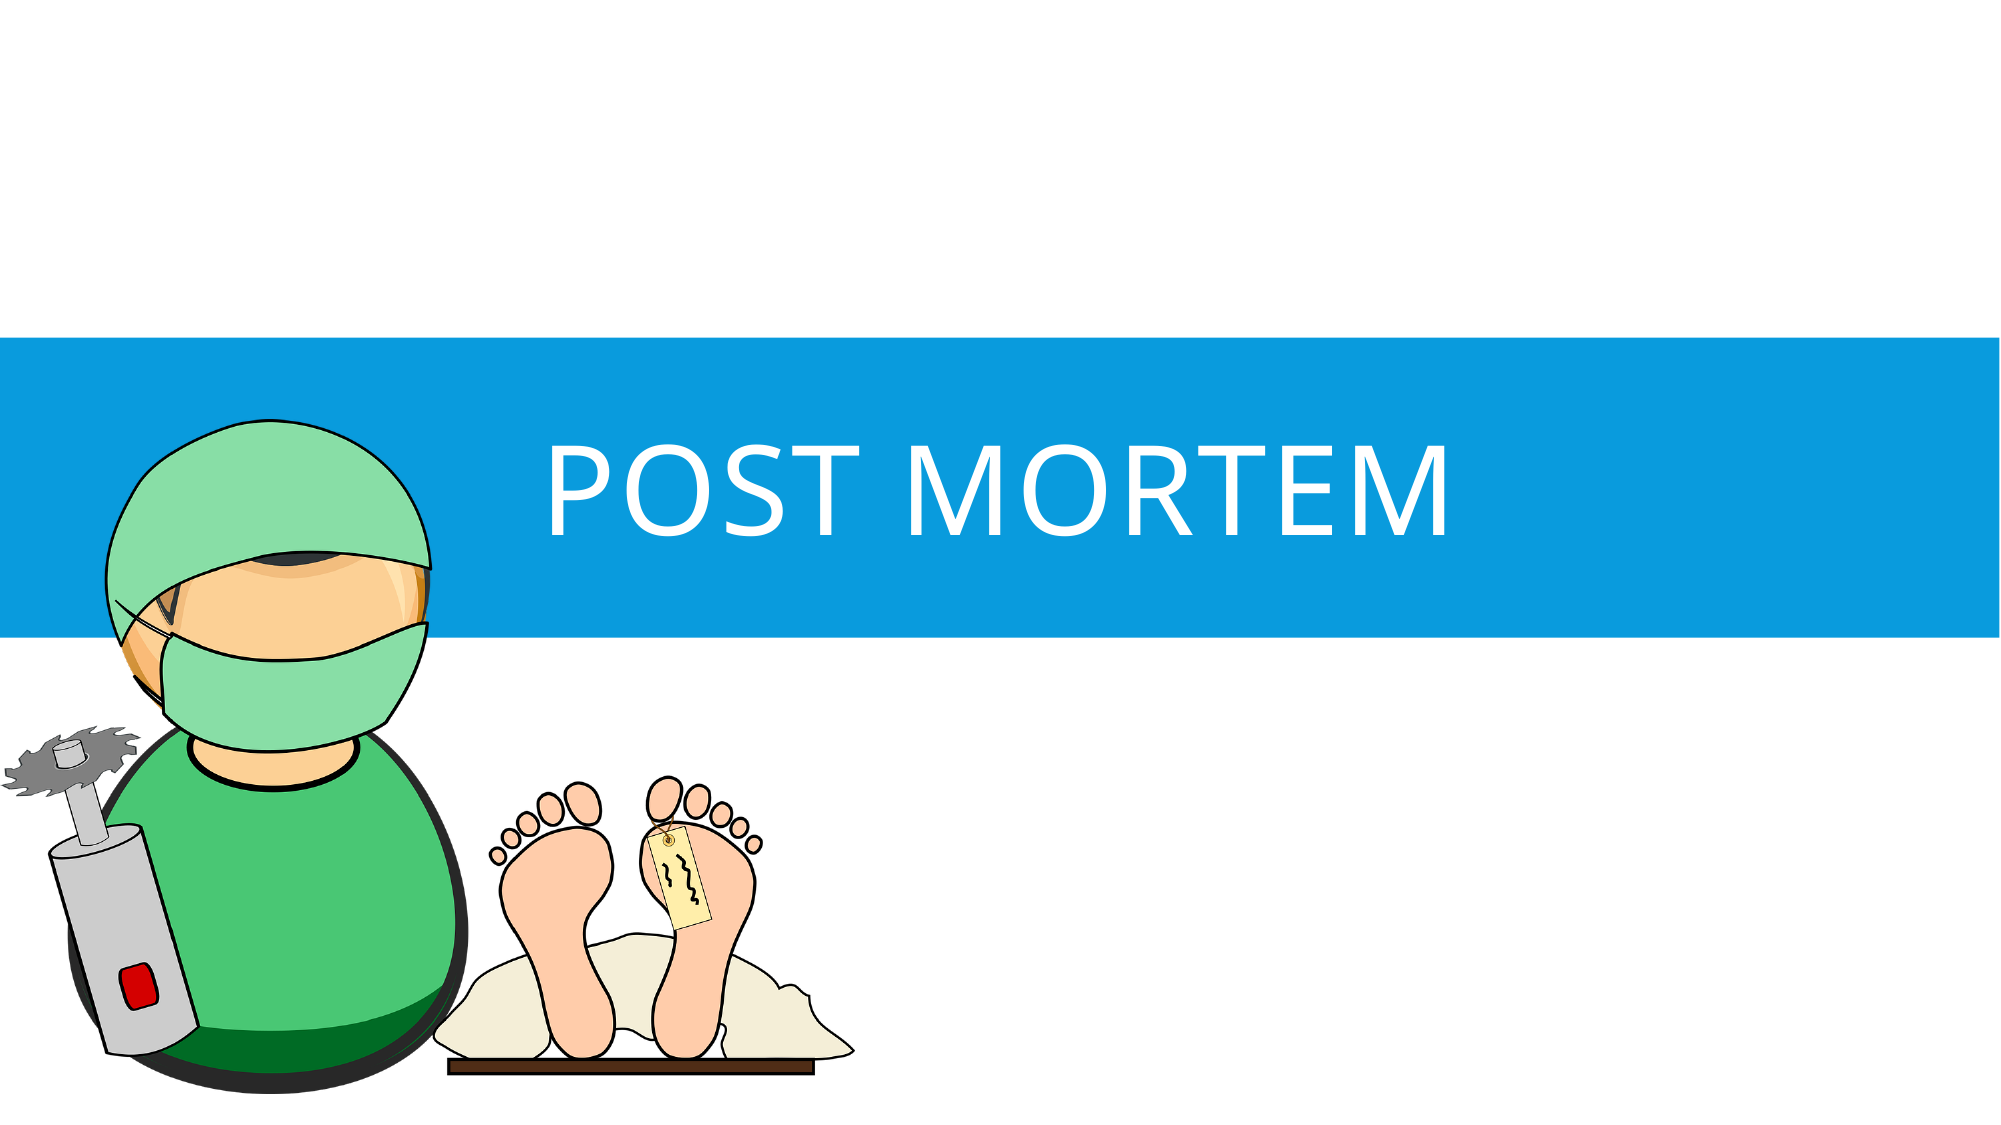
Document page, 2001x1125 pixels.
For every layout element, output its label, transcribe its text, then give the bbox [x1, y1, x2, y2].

picture [793, 446, 856, 534]
picture [727, 445, 782, 536]
title Post mortem [136, 362, 1862, 638]
picture [553, 446, 609, 534]
picture [0, 420, 856, 1094]
picture [627, 445, 708, 536]
